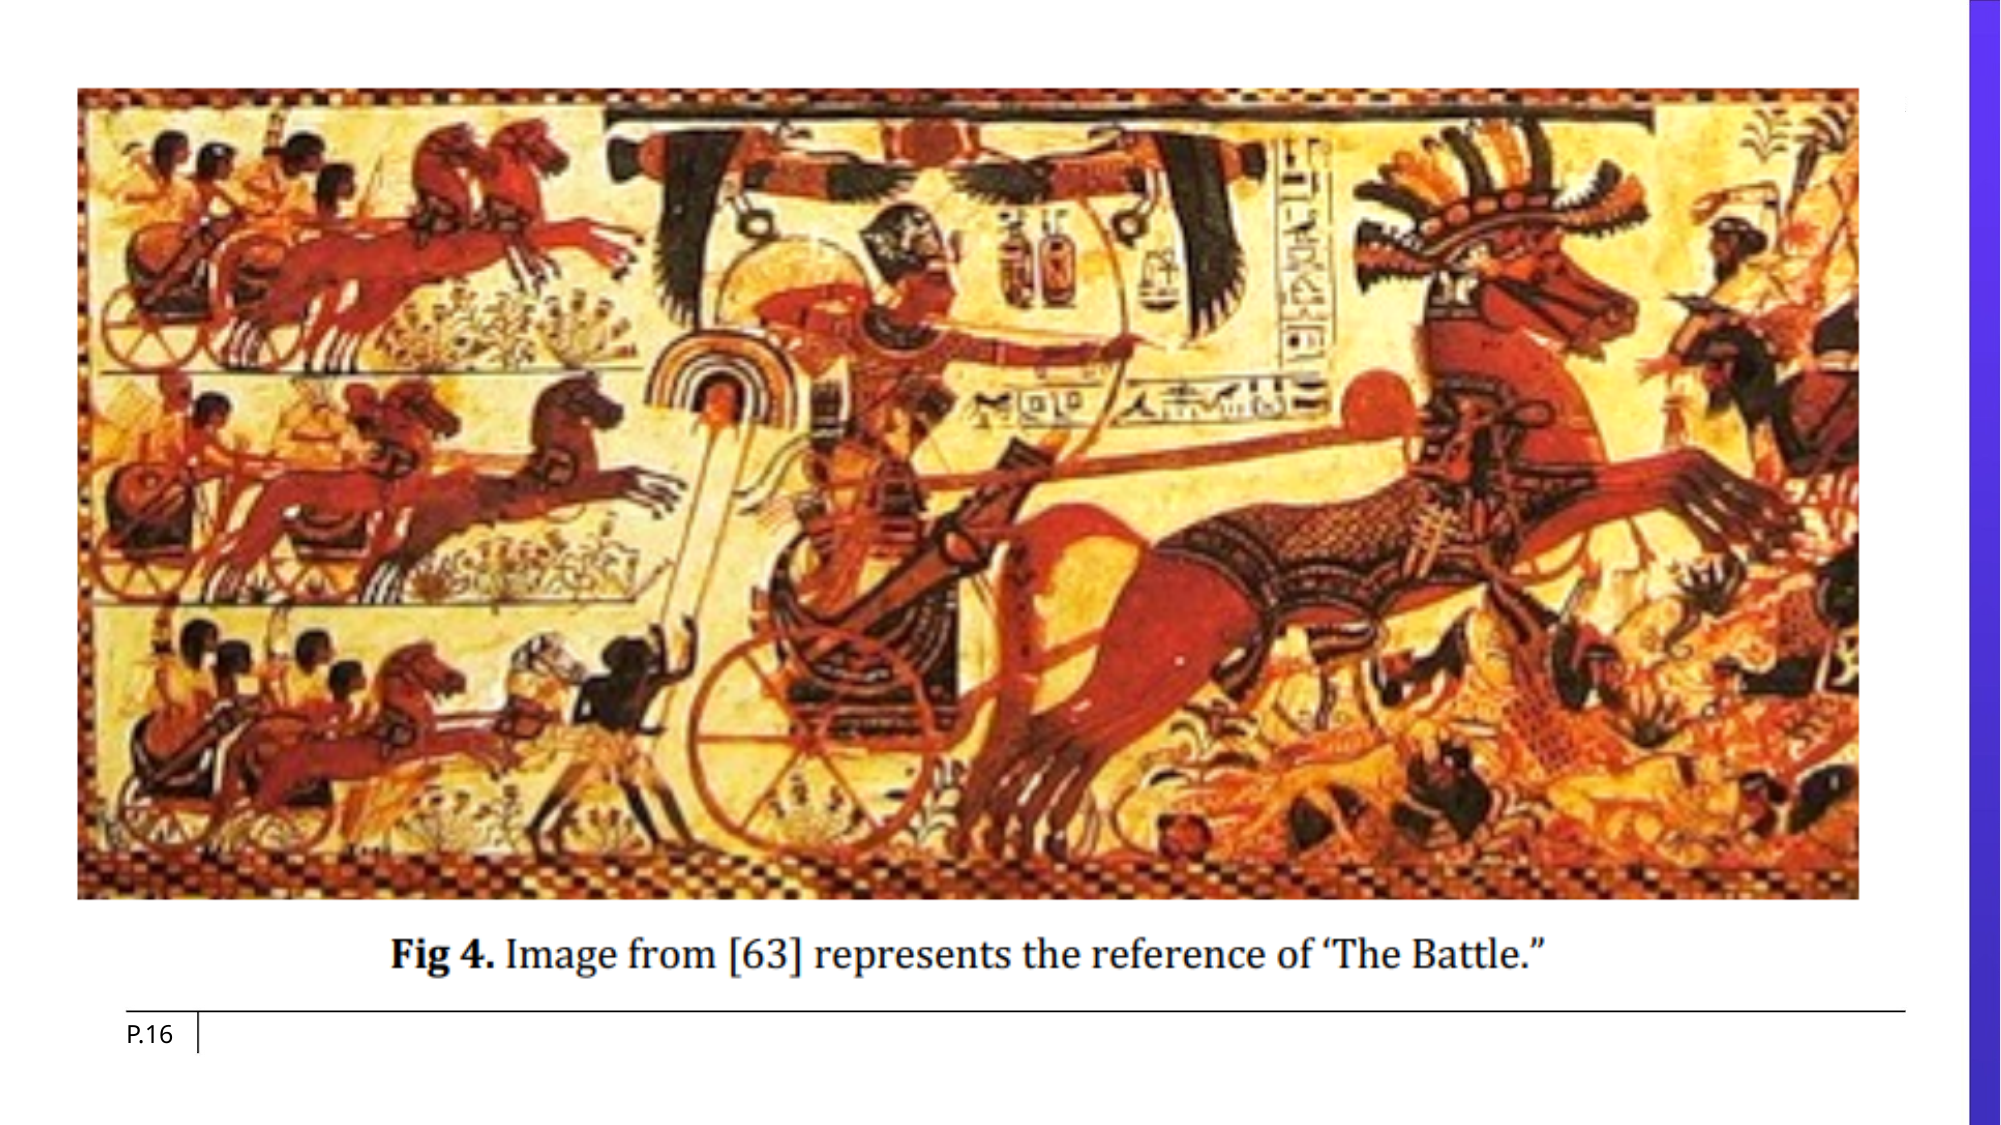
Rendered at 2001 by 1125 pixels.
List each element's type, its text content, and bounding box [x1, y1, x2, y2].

slide_number P.‹#› [111, 1016, 204, 1055]
picture [0, 0, 2001, 1125]
